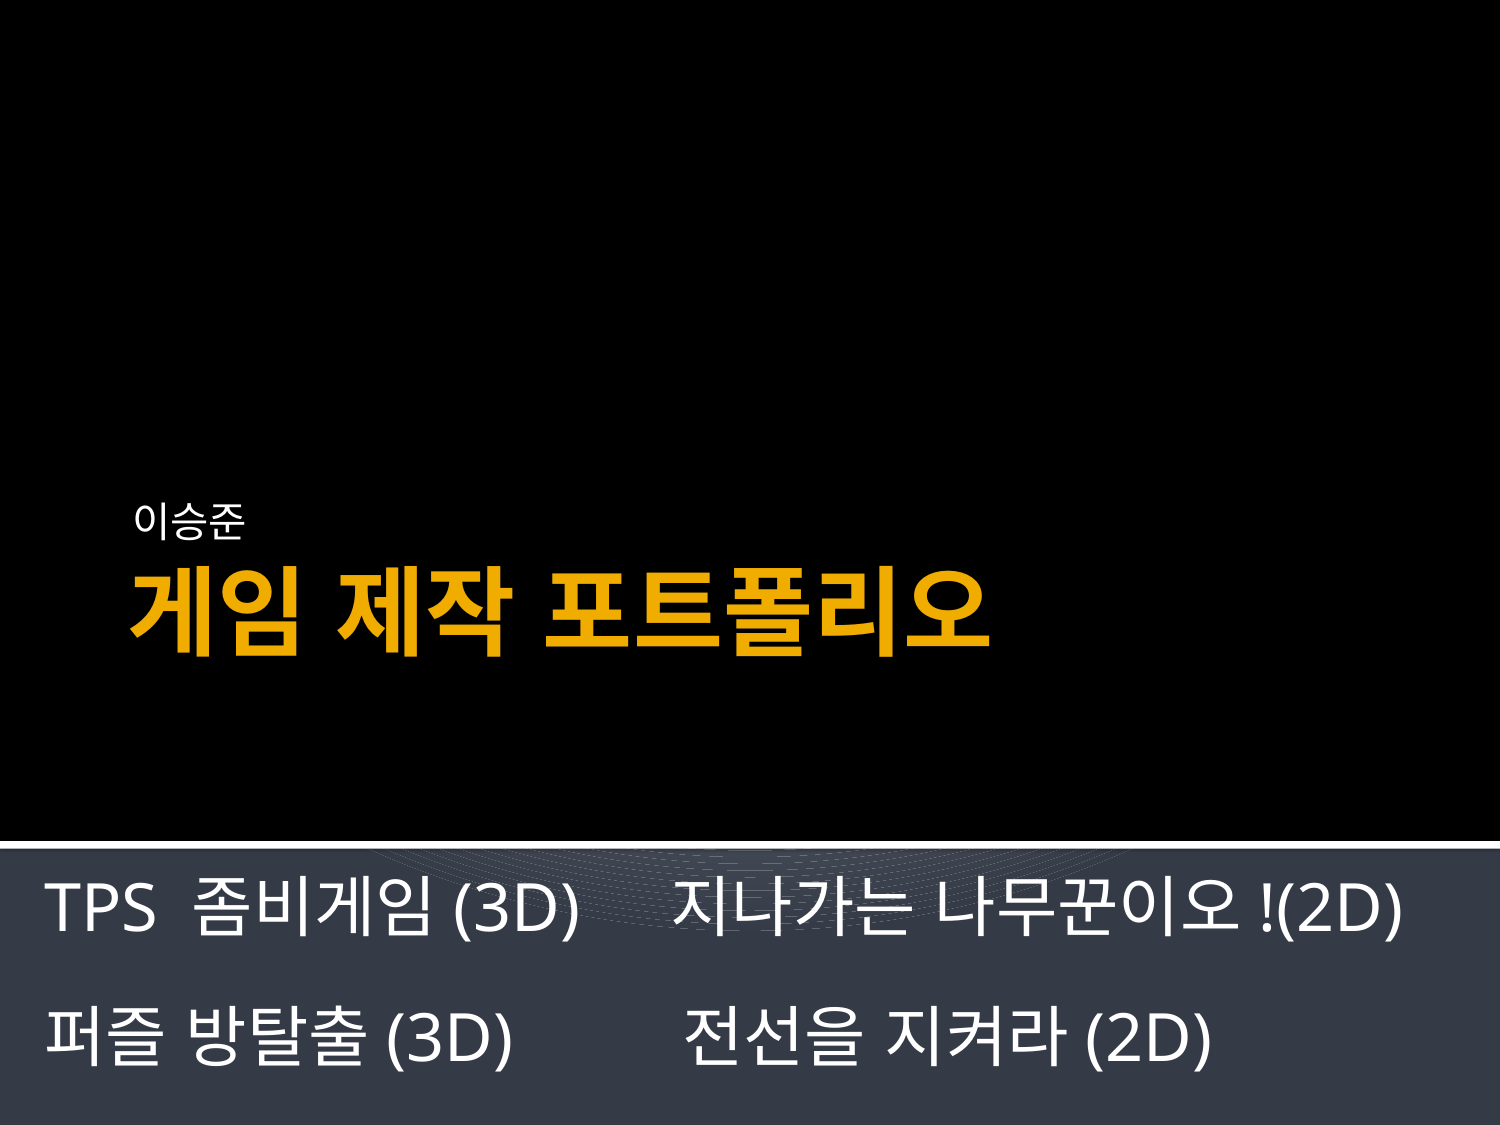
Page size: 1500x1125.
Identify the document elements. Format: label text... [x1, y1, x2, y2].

text_box 퍼즐 방탈출(3D) [29, 987, 668, 1083]
text_box 지나가는 나무꾼이오!(2D) [655, 857, 1483, 953]
subtitle 이승준 [112, 299, 1438, 546]
title 게임 제작 포트폴리오 [112, 550, 1438, 825]
text_box 전선을 지켜라(2D) [668, 987, 1306, 1083]
text_box TPS 좀비게임(3D) [29, 857, 655, 953]
